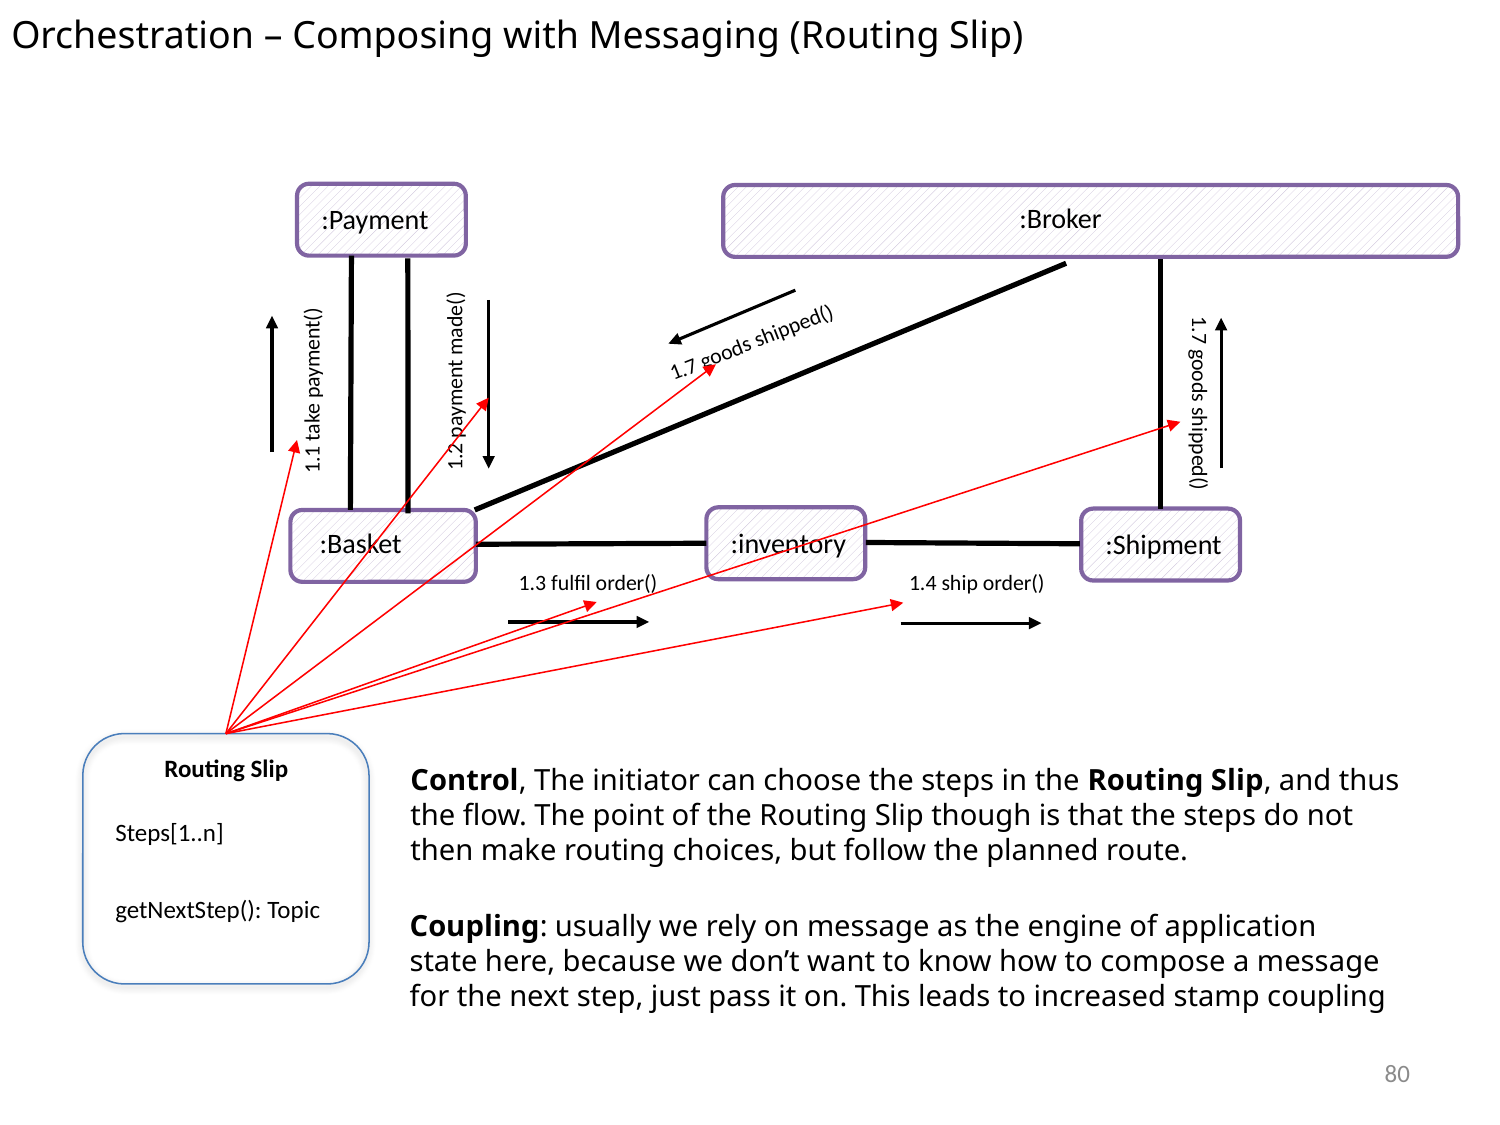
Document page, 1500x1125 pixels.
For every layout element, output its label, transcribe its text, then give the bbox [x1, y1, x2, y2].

text_box [1185, 568, 1243, 583]
text_box [81, 732, 370, 985]
text_box Steps[1..n] [100, 808, 305, 854]
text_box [225, 363, 717, 734]
text_box :Shipment [1185, 519, 1250, 568]
text_box [1222, 506, 1242, 519]
text_box Coupling: usually we rely on message as the engine of application state here, because we don’t want to know how to compose a message for the next step, just pass it on. This leads to increased stamp coupling [394, 899, 1407, 1020]
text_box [720, 421, 1180, 734]
slide_number 80 [1074, 1042, 1425, 1103]
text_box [474, 263, 1067, 420]
text_box Routing Slip [149, 744, 304, 790]
text_box Orchestration – Composing with Messaging (Routing Slip) [0, 0, 1500, 67]
text_box 1.1 take payment() [290, 283, 332, 362]
text_box :Payment [306, 194, 462, 243]
text_box getNextStep(): Topic [100, 885, 352, 931]
text_box :Broker [1004, 193, 1118, 242]
text_box 1.7 goods shipped() [1180, 301, 1222, 542]
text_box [668, 289, 796, 344]
text_box 1.2 payment made() [433, 221, 474, 362]
text_box [294, 181, 468, 258]
text_box [721, 182, 1461, 259]
text_box Control, The initiator can choose the steps in the Routing Slip, and thus the flow. The point of the Routing Slip though is that the steps do not then make routing choices, but follow the planned route. [395, 754, 1432, 874]
